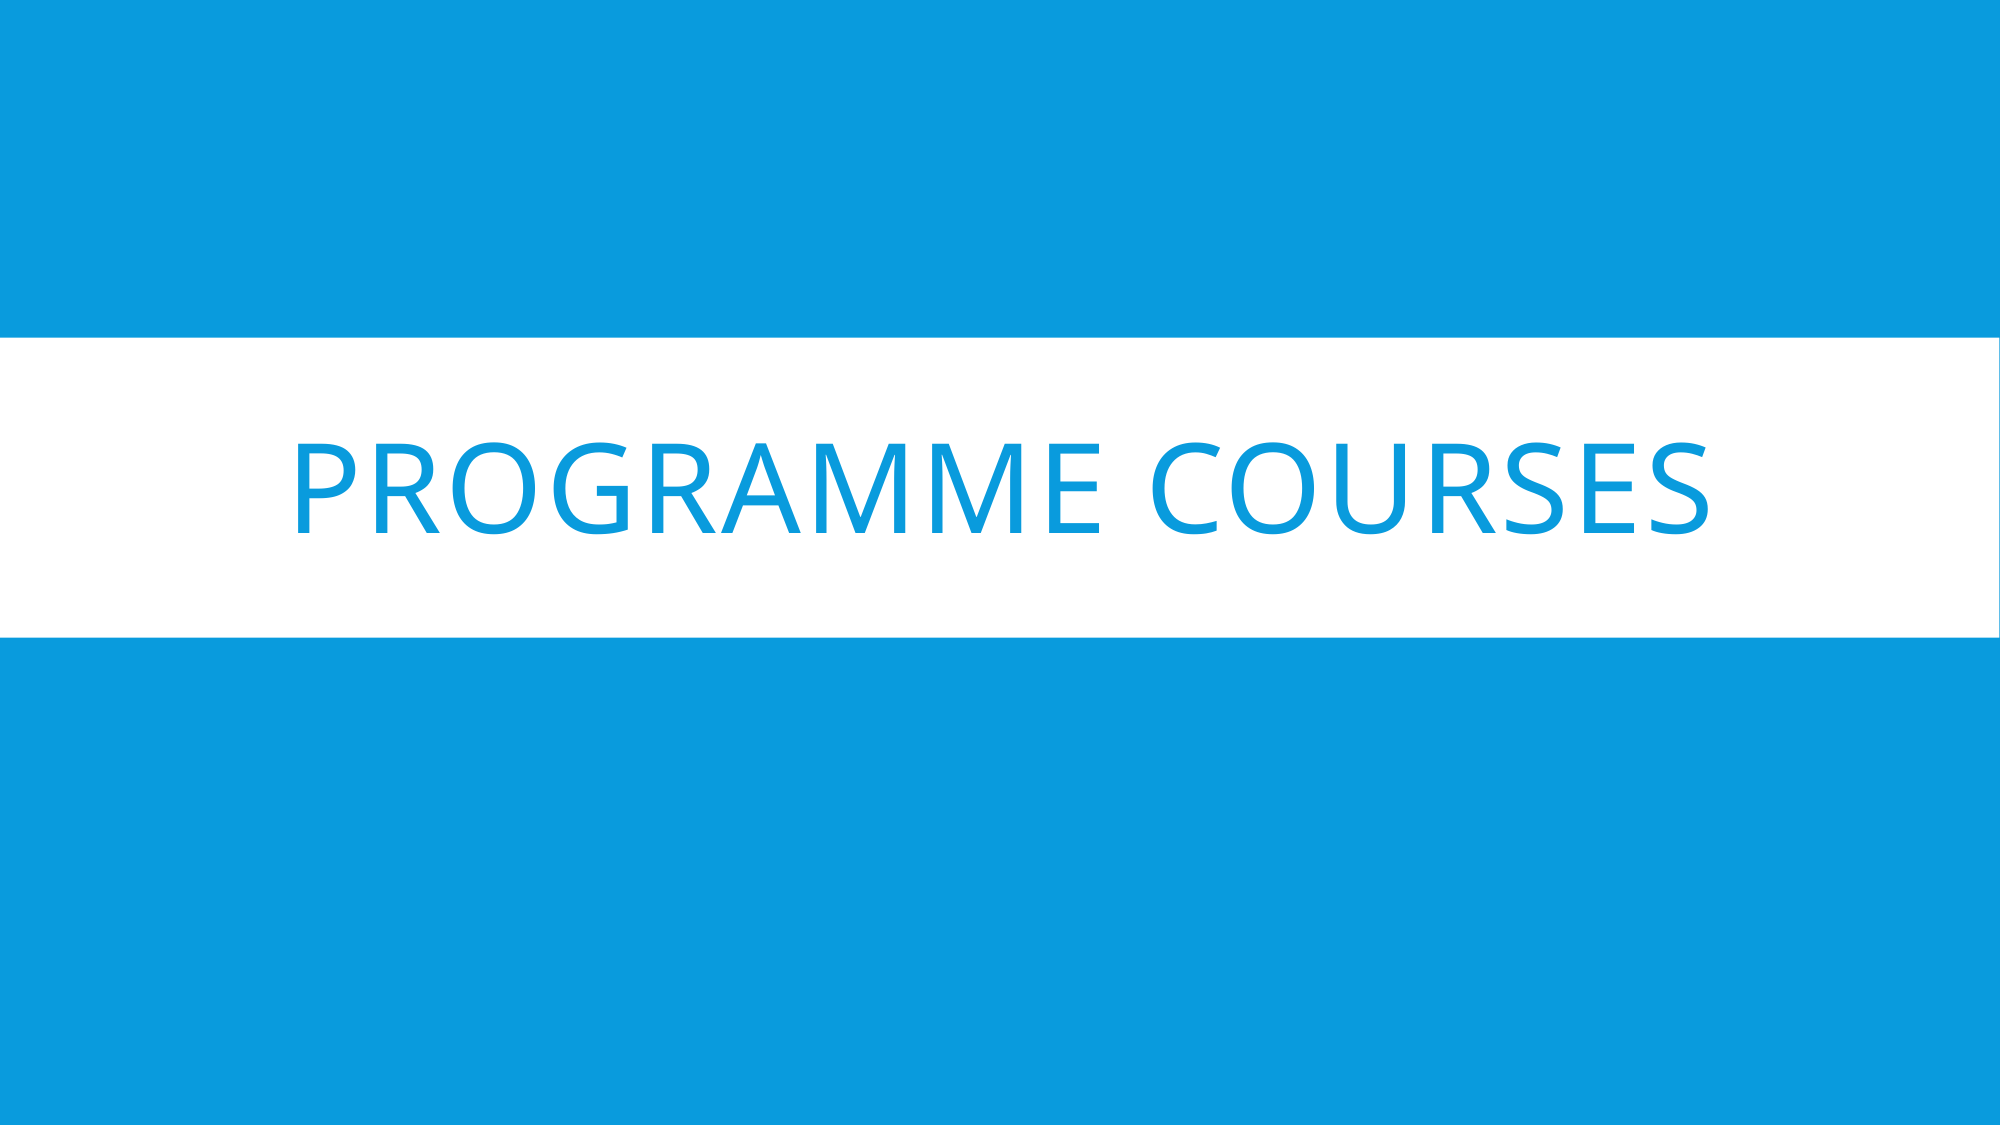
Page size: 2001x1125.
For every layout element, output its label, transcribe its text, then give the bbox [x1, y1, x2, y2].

title Programme Courses [60, 355, 1942, 641]
